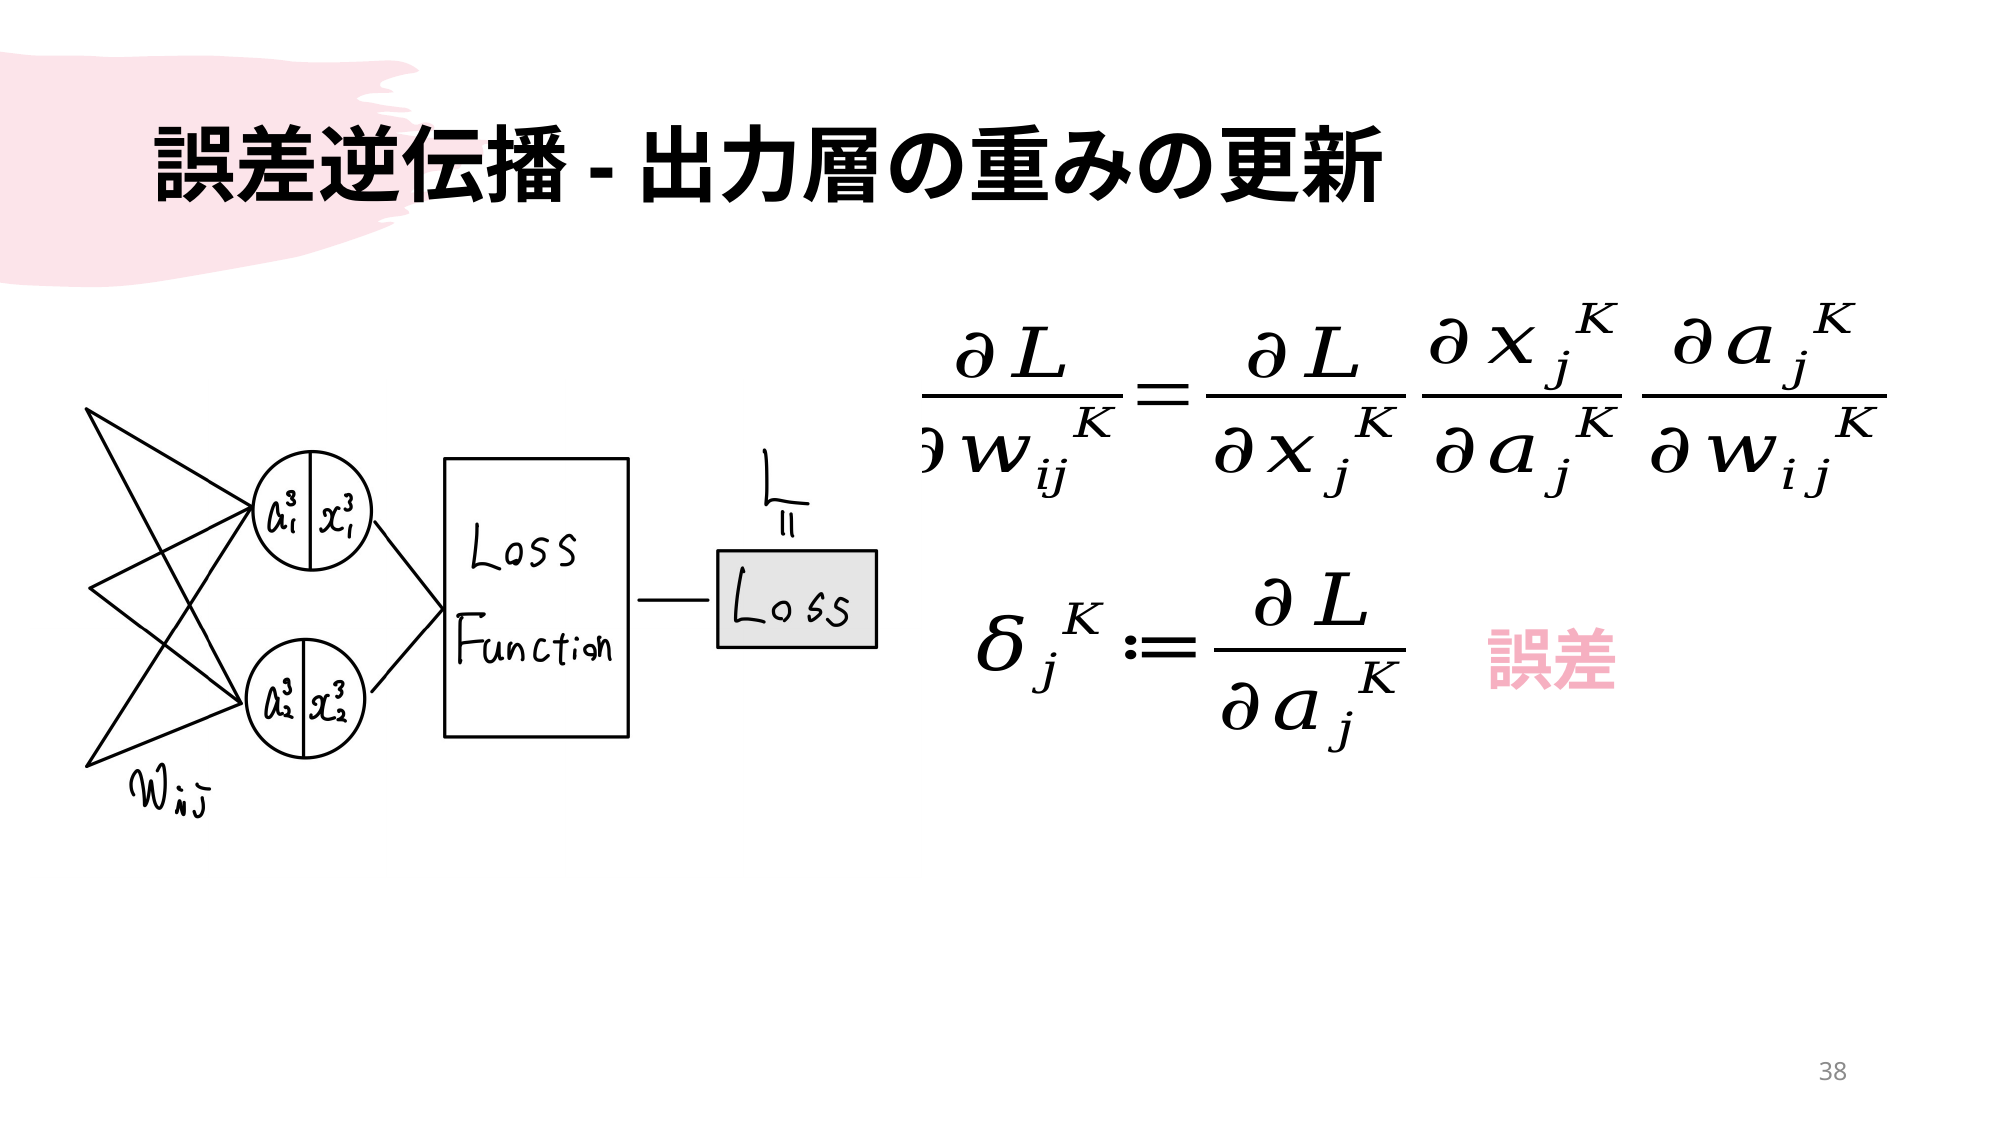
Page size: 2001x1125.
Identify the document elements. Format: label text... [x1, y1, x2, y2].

slide_number 38 [1412, 1042, 1863, 1103]
title 誤差逆伝播-出力層の重みの更新 [137, 59, 1863, 278]
picture [30, 379, 922, 878]
text_box 誤差 [1471, 610, 1686, 705]
